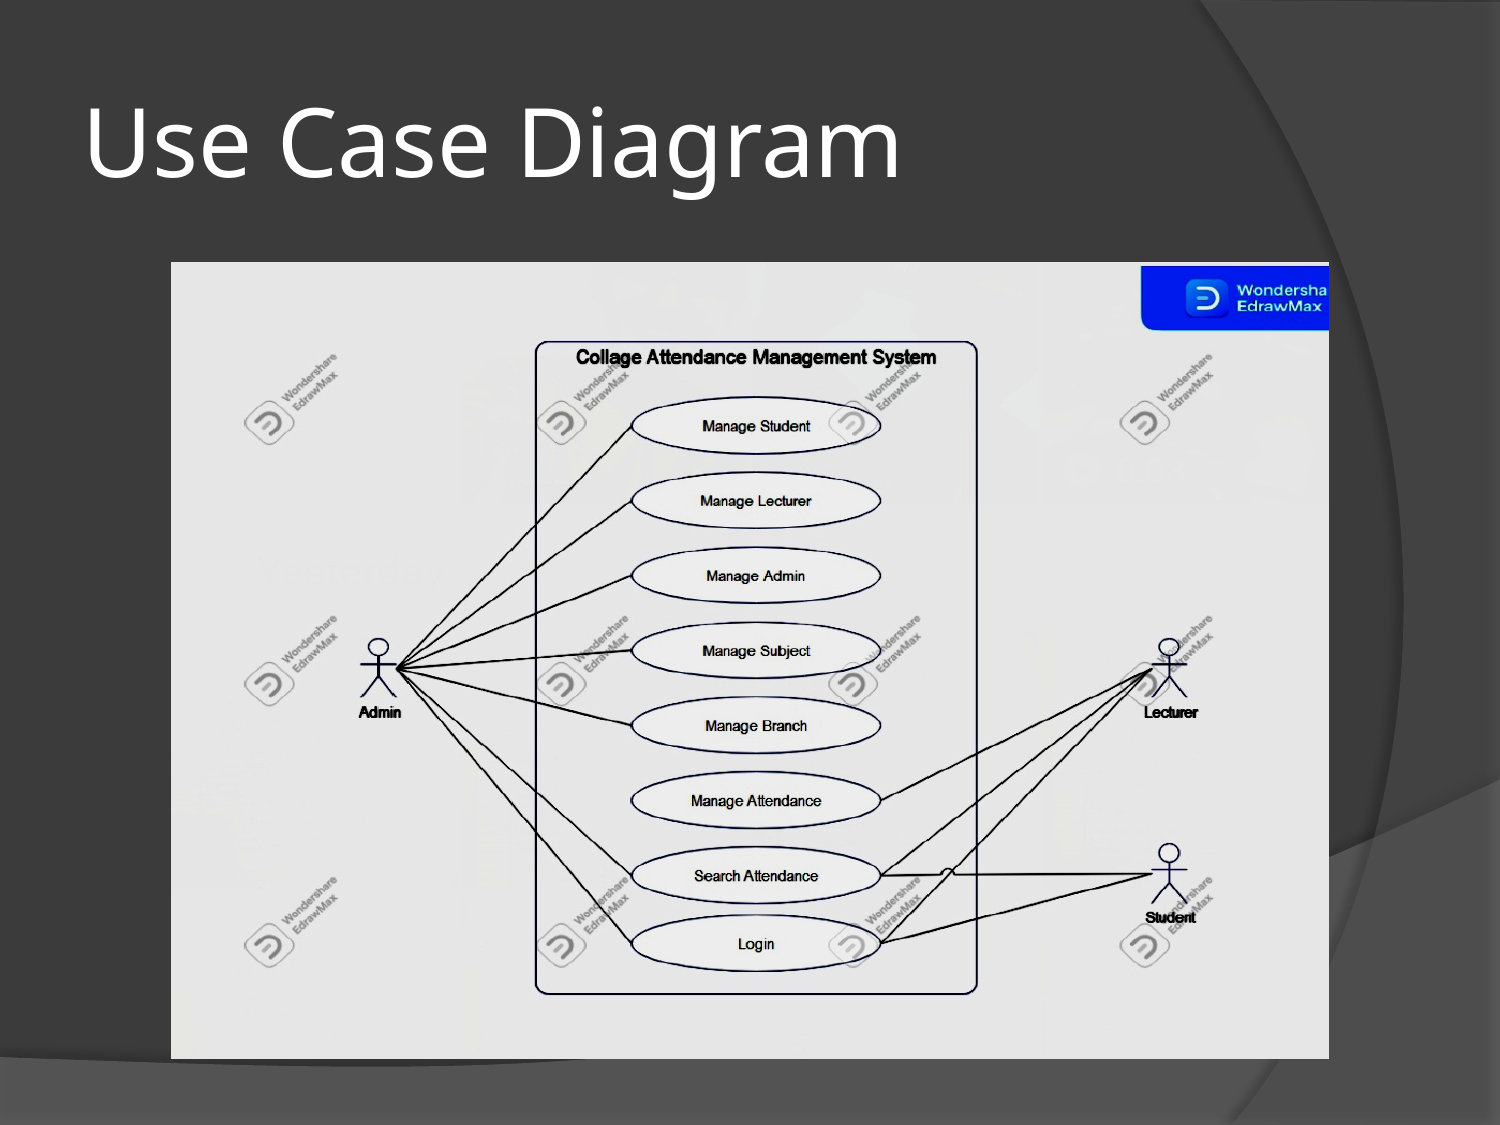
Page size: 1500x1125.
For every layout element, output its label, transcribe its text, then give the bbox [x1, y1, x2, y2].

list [170, 262, 1329, 1059]
title Use Case Diagram [75, 45, 1300, 233]
